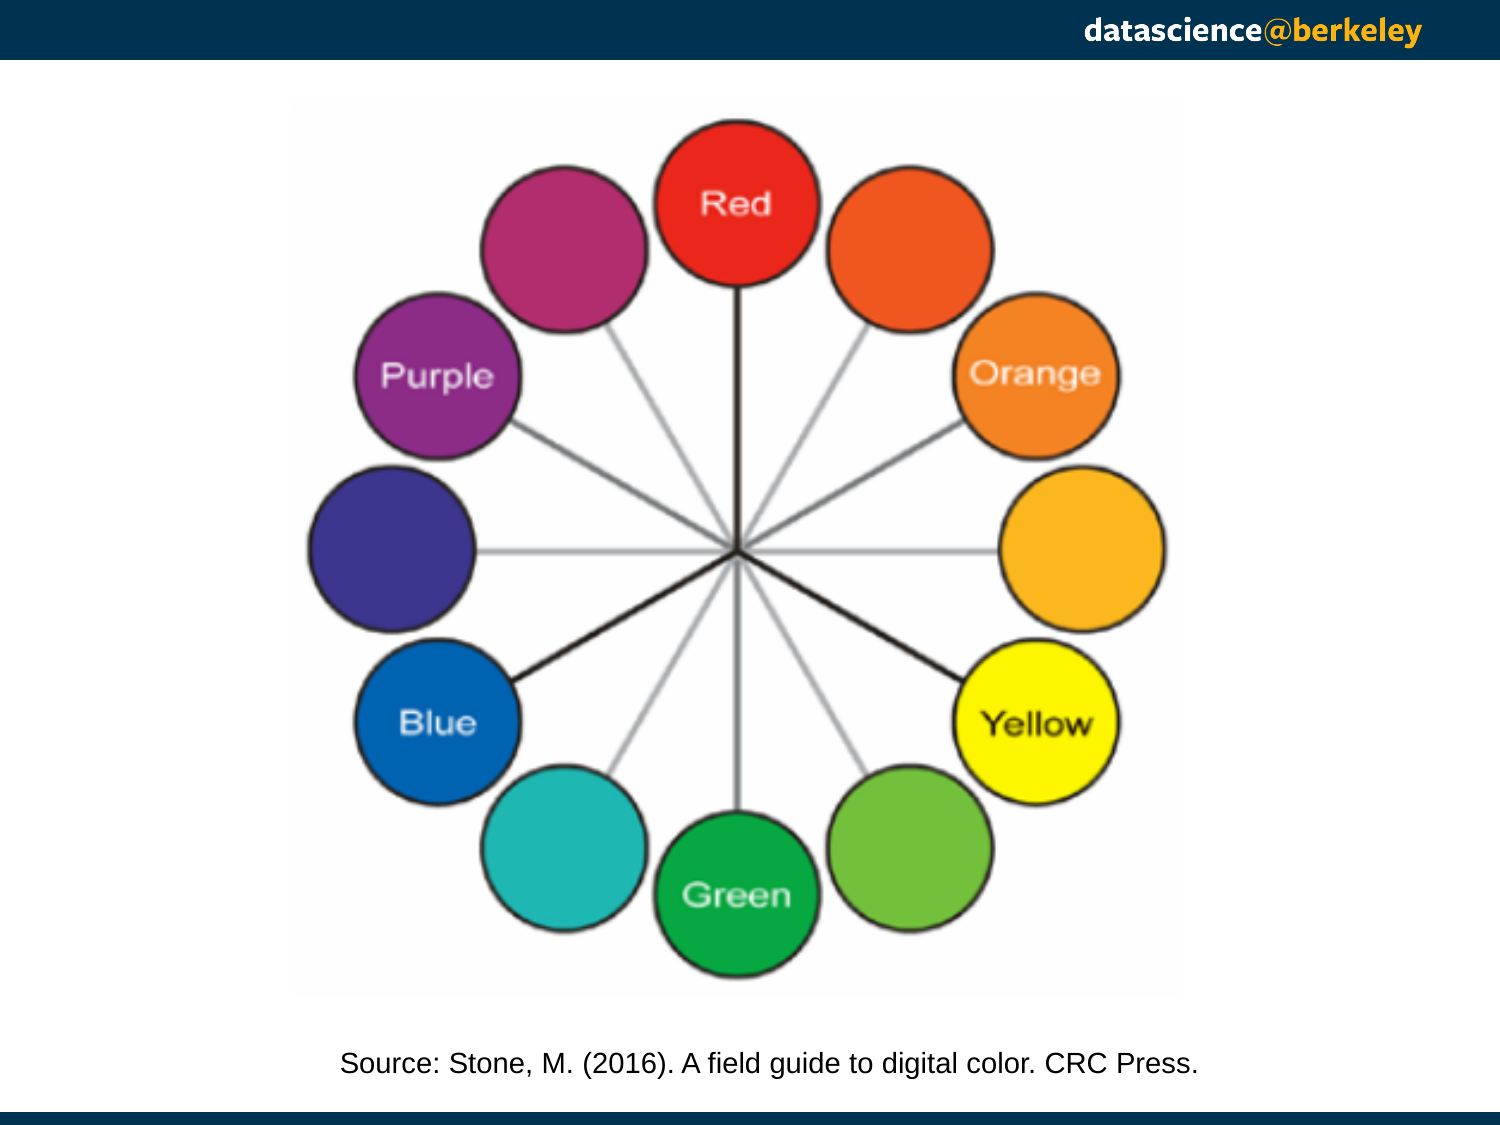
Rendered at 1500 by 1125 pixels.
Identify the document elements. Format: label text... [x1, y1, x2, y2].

picture [1079, 10, 1431, 52]
text_box Source: Stone, M. (2016). A field guide to digital color. CRC Press. [324, 1037, 1350, 1088]
picture [62, 74, 1445, 1013]
